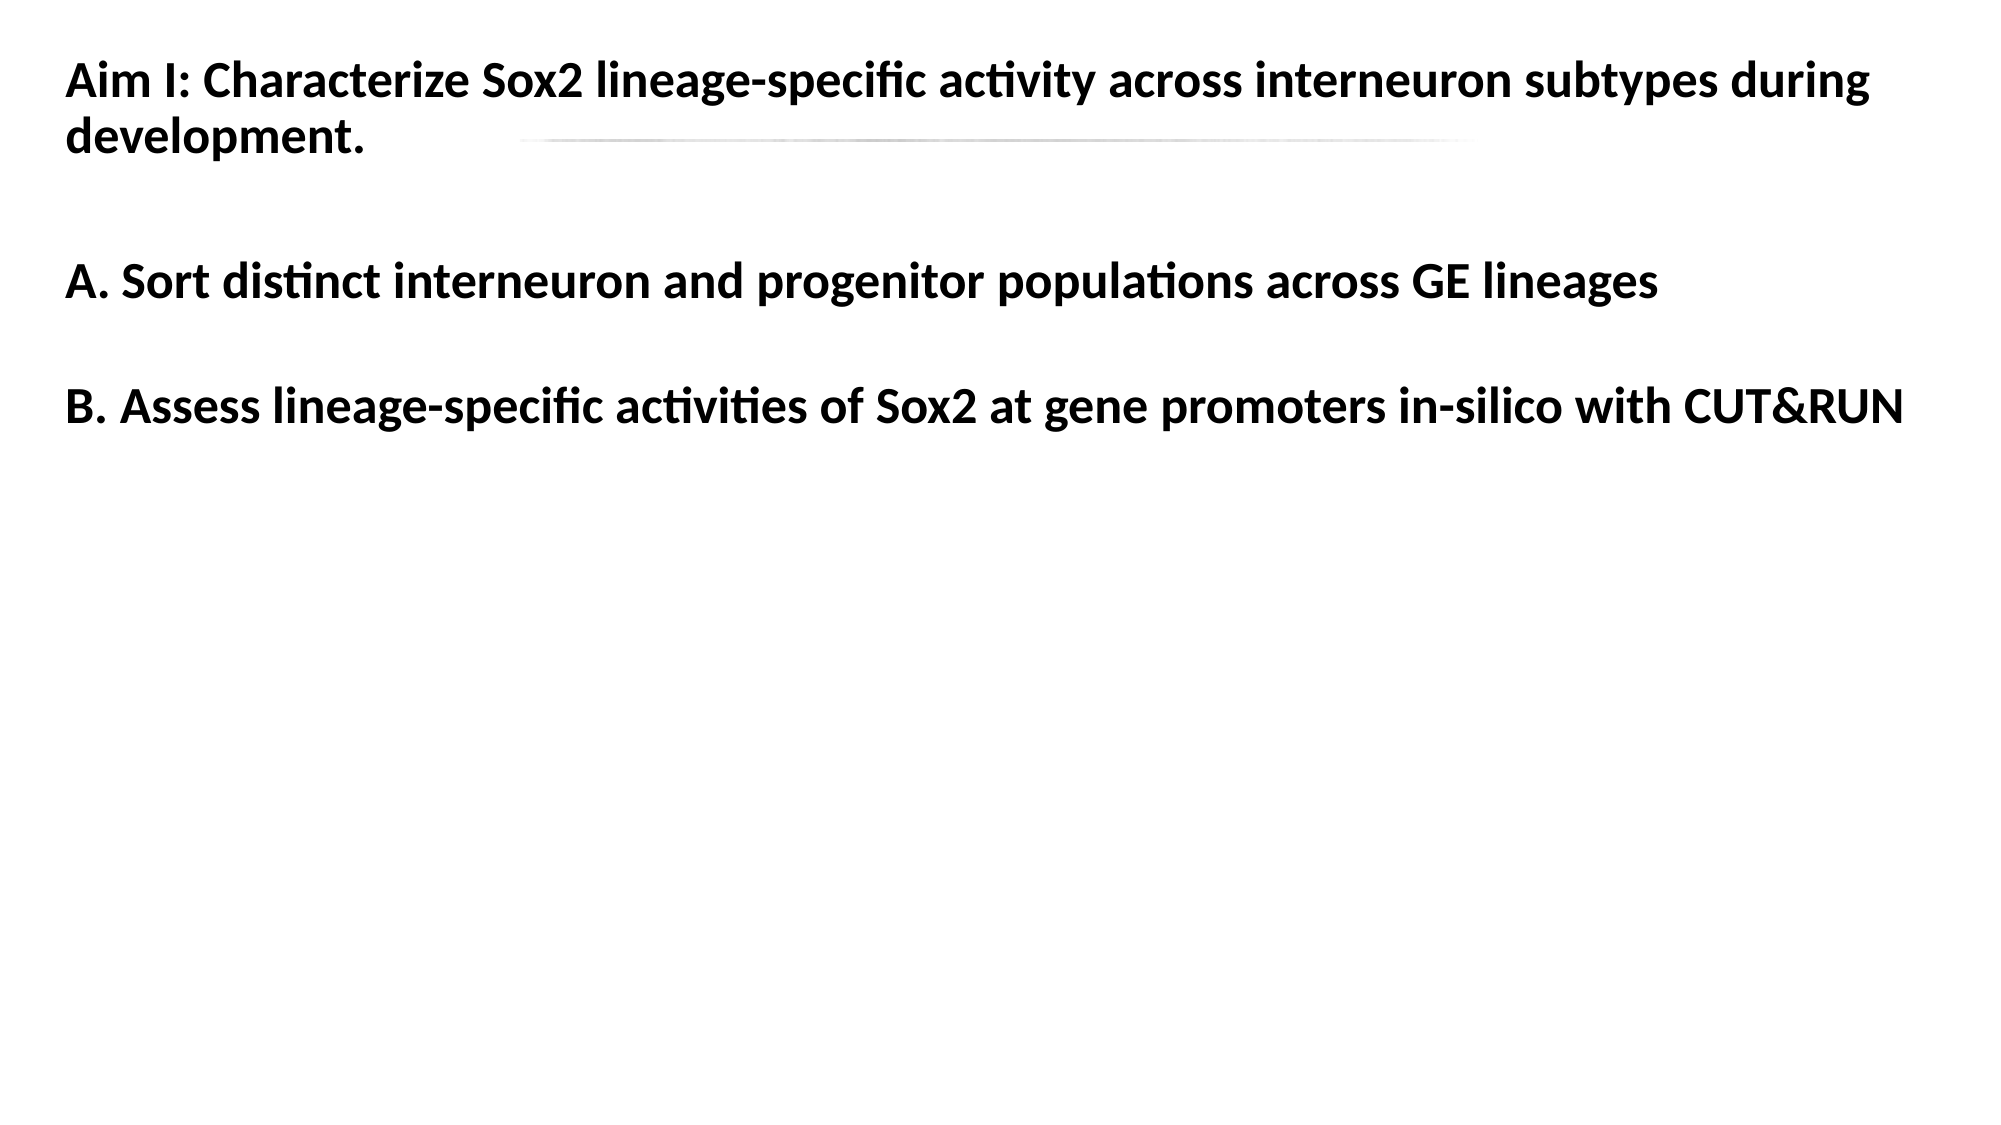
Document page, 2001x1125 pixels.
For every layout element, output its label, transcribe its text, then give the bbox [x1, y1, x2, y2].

title Aim I: Characterize Sox2 lineage-specific activity across interneuron subtypes during development. [50, 0, 1918, 218]
text_box Sort distinct interneuron and progenitor populations across GE lineages B. Assess lineage-specific activities of Sox2 at gene promoters in-silico with CUT&RUN [50, 239, 2000, 442]
